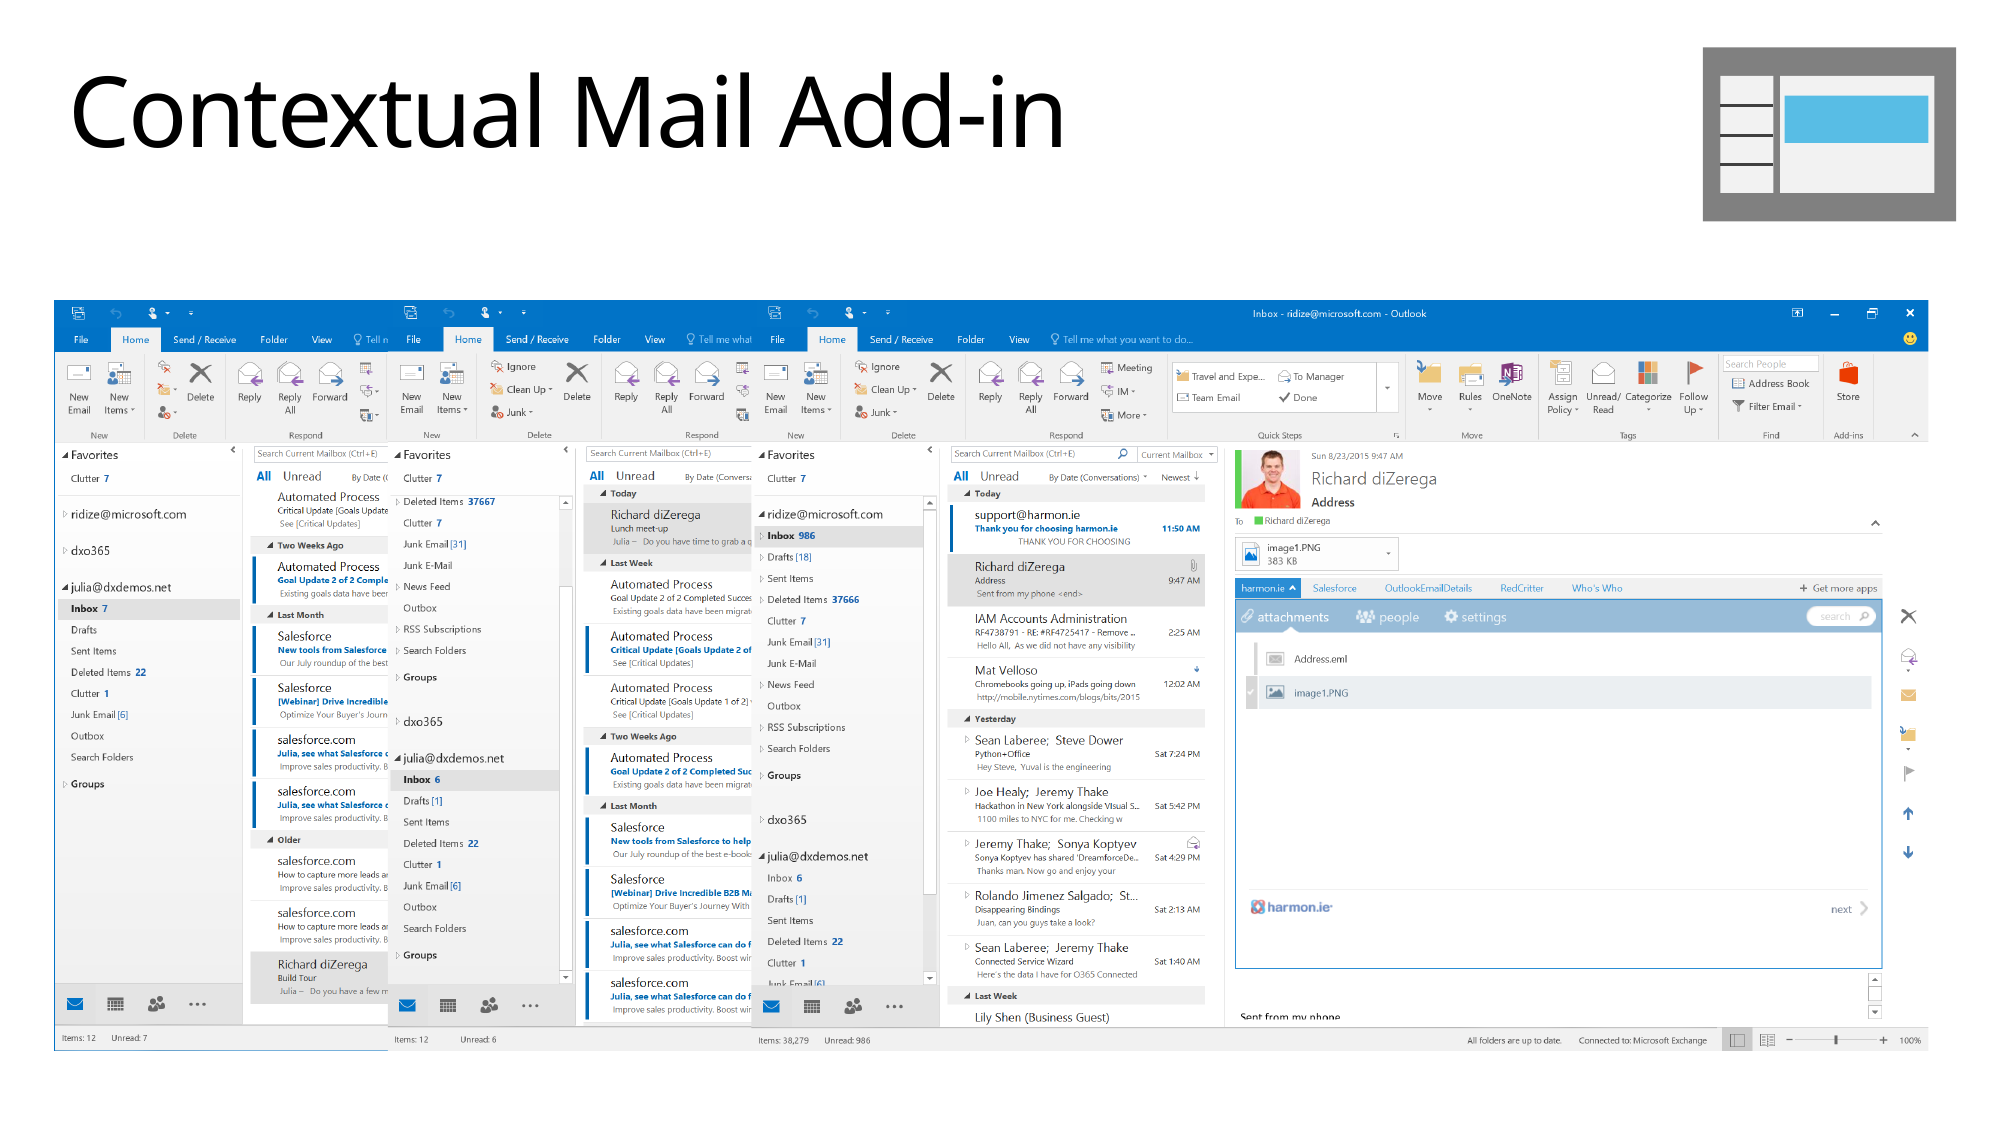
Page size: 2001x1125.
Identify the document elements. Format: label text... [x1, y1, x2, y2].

picture [54, 300, 1929, 1051]
title Contextual Mail Add-in [44, 47, 1702, 196]
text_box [1702, 47, 1957, 222]
